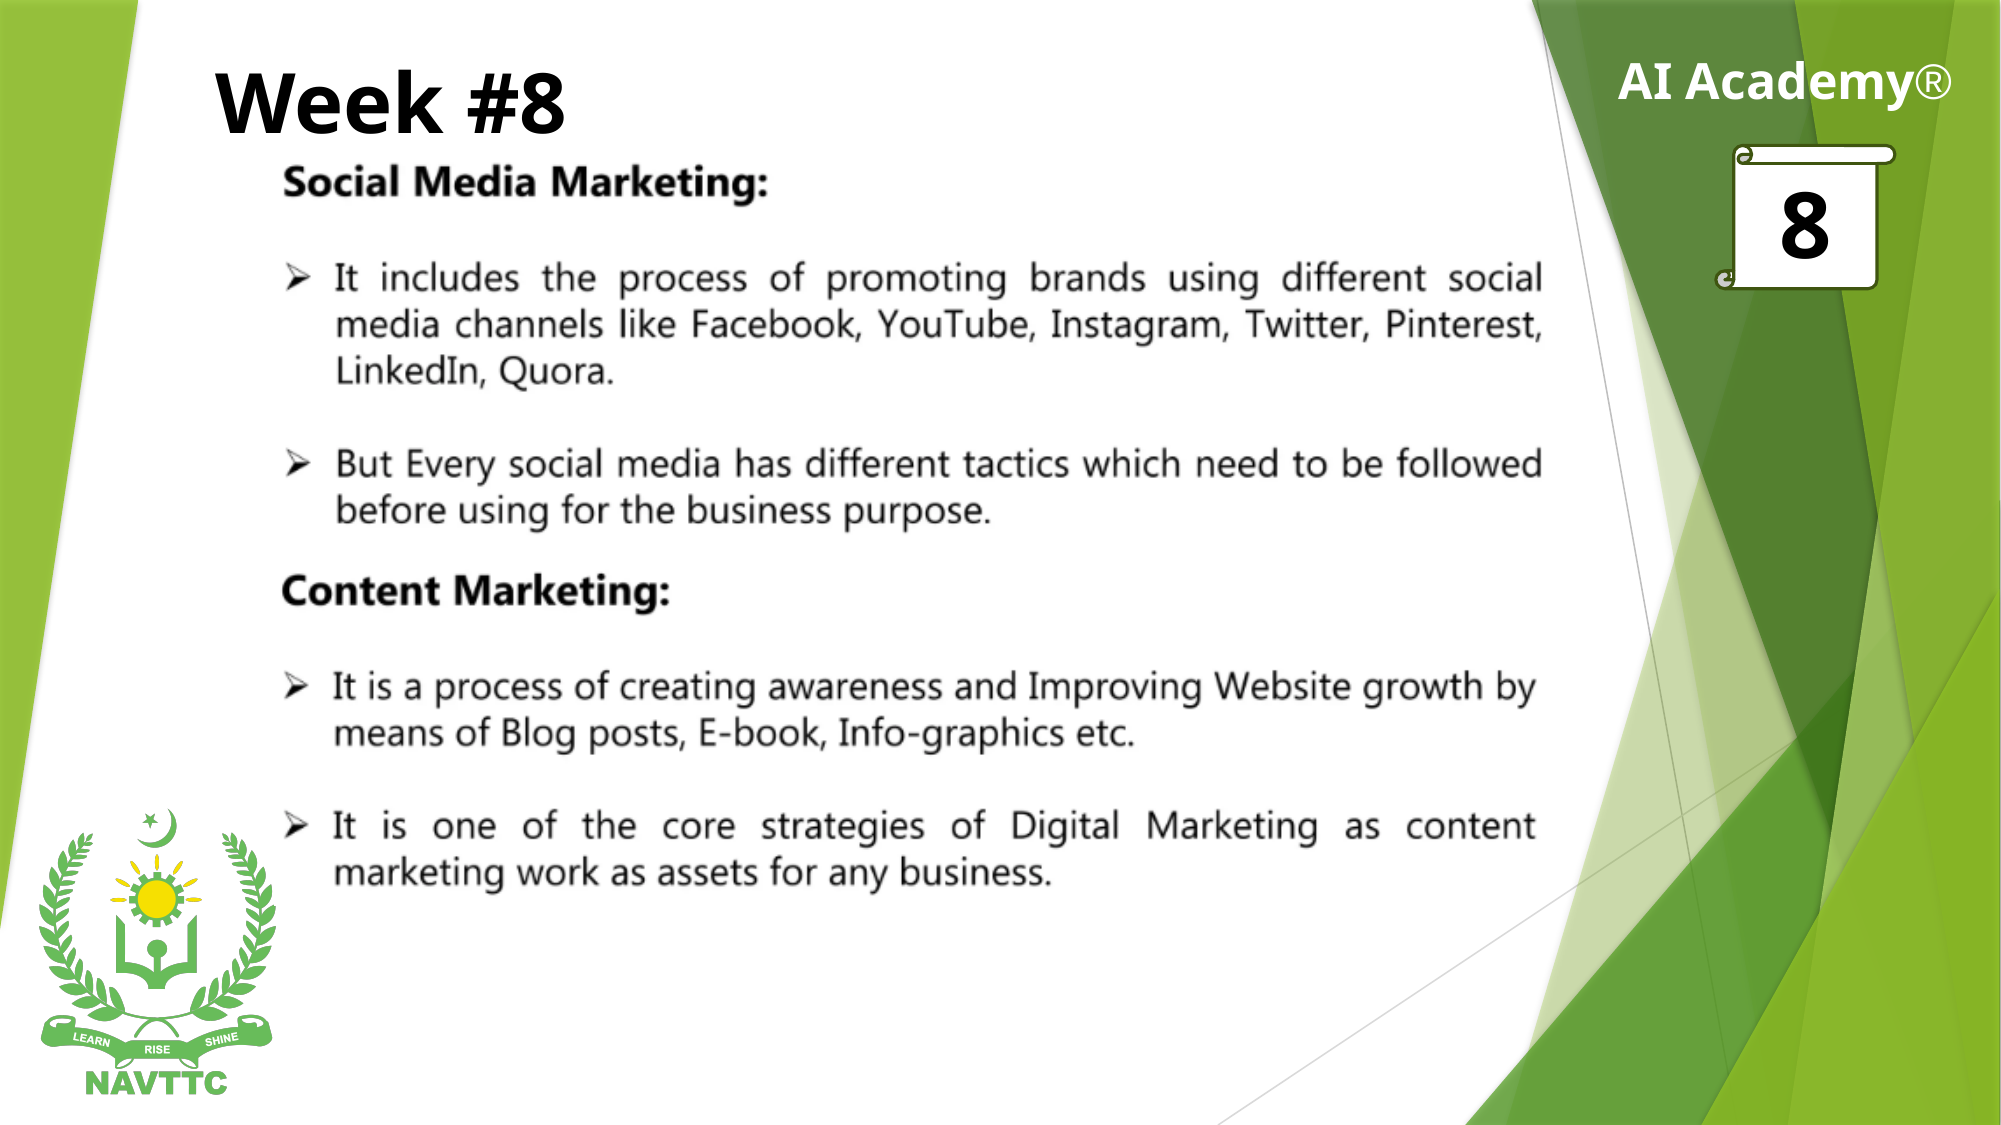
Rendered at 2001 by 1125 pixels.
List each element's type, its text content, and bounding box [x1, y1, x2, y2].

text_box AI Academy® [1604, 42, 2000, 118]
picture [273, 157, 1551, 544]
picture [0, 567, 1544, 1110]
text_box Week #8 [201, 42, 583, 158]
text_box 8 [1714, 143, 1897, 291]
